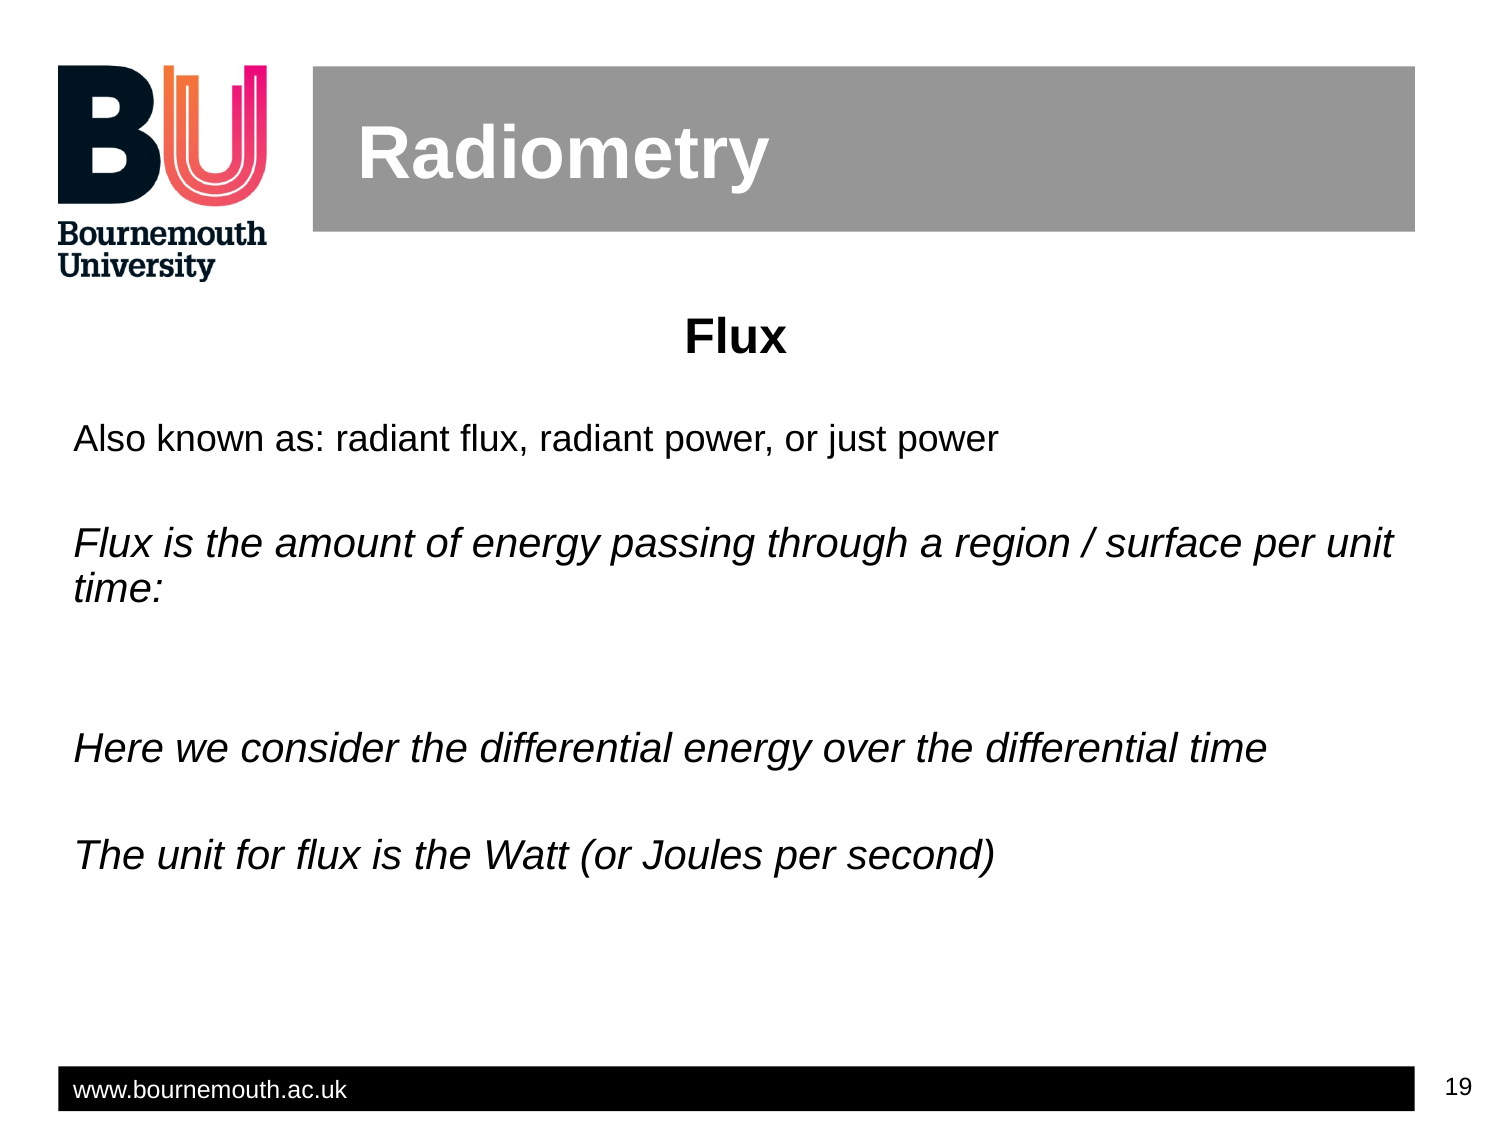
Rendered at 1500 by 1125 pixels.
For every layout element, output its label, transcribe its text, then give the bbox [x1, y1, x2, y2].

picture [58, 58, 274, 282]
title Radiometry [312, 66, 1416, 232]
